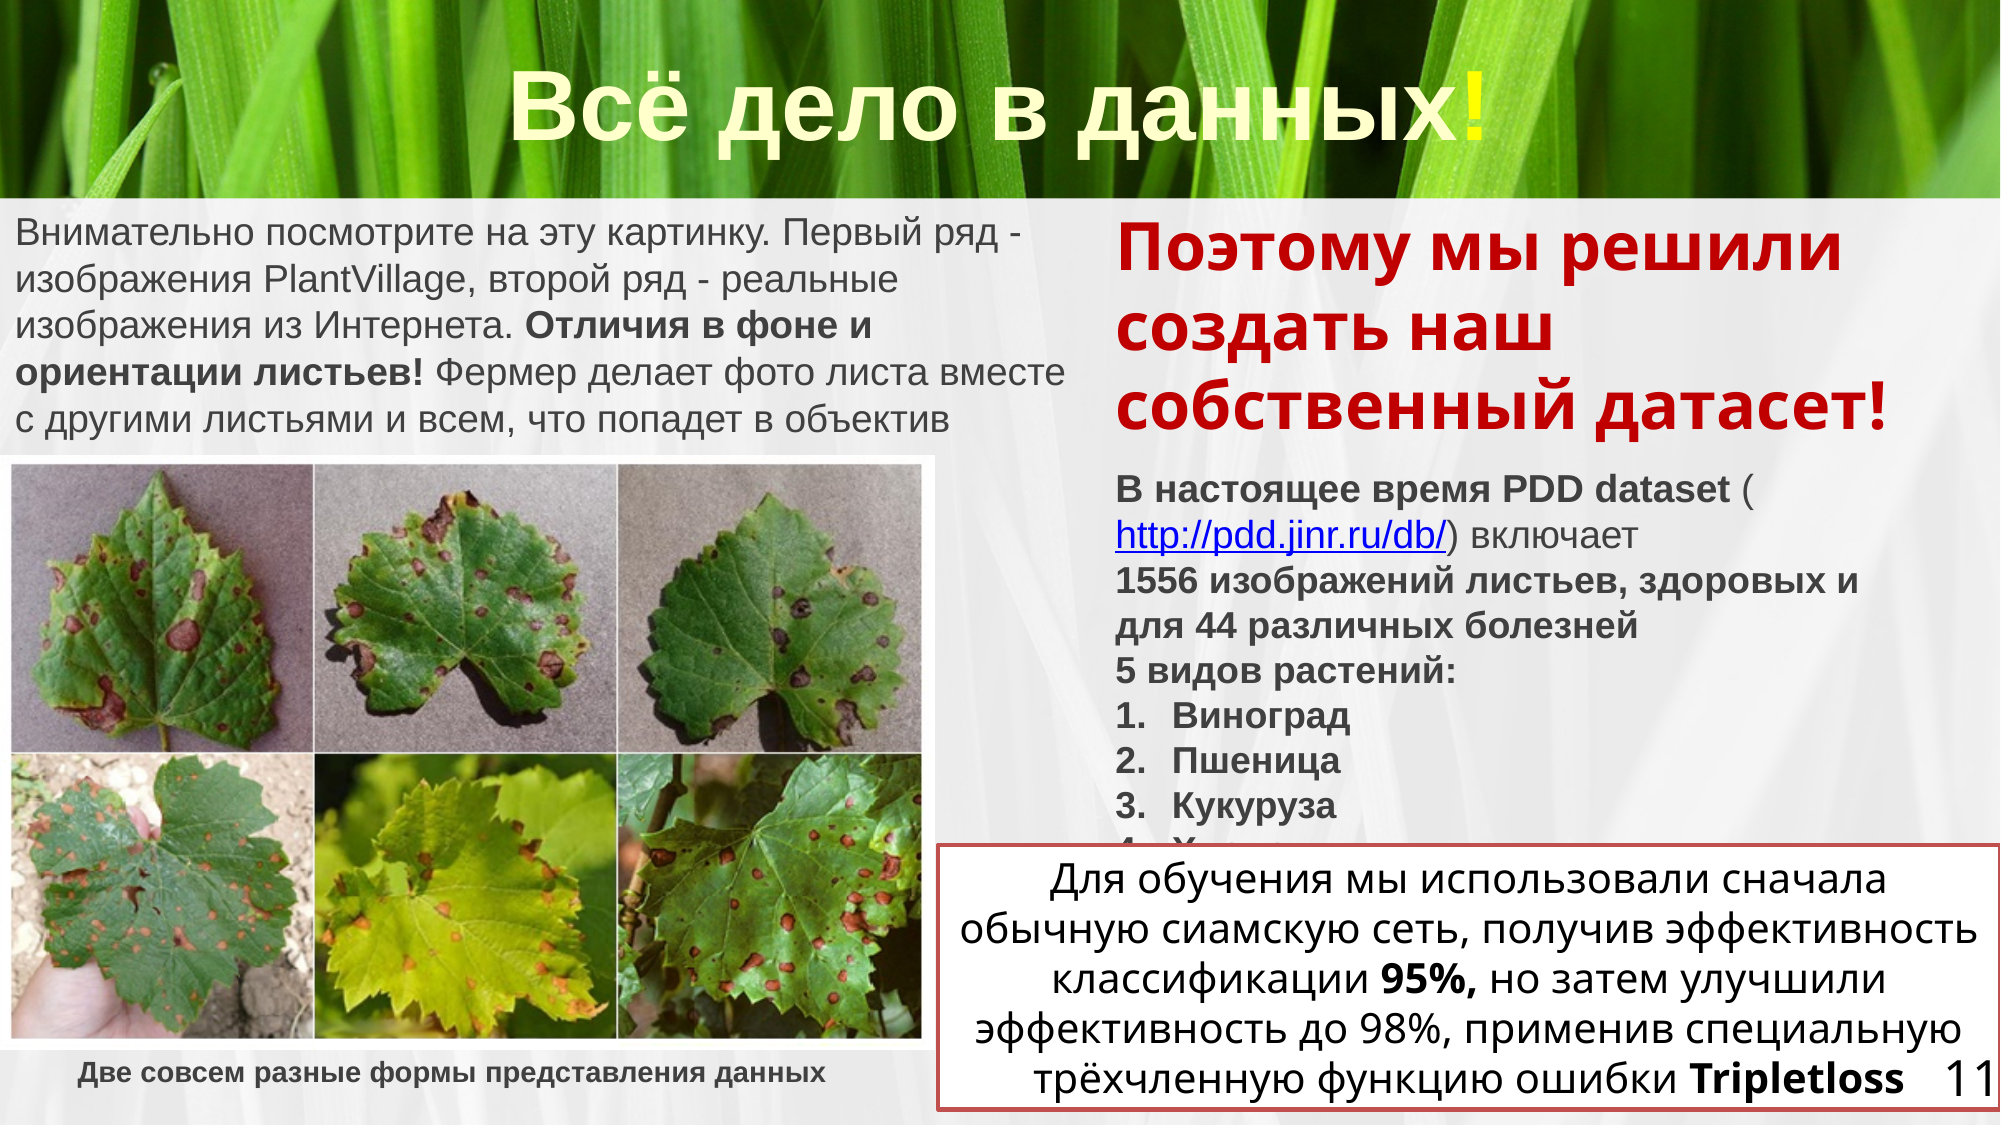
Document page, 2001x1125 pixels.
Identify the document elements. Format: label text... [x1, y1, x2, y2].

text_box 11 [1928, 1039, 2000, 1115]
title Всё дело в данных! [0, 0, 2000, 201]
picture [0, 0, 2001, 1125]
text_box Две совсем разные формы представления данных [63, 1058, 842, 1096]
text_box Для обучения мы использовали сначала обычную сиамскую сеть, получив эффективность классификации 95%, но затем улучшили эффективность до 98%, применив специальную трёхчленную функцию ошибки Tripletloss [936, 843, 2000, 1112]
text_box Внимательно посмотрите на эту картинку. Первый ряд - изображения PlantVillage, второй ряд - реальные изображения из Интернета. Отличия в фоне и ориентации листьев! Фермер делает фото листа вместе с другими листьями и всем, что попадет в объектив [0, 199, 1100, 448]
text_box Поэтому мы решили создать наш собственный датасет! В настоящее время PDD dataset (http://pdd.jinr.ru/db/) включает 1556 изображений листьев, здоровых и для 44 различных болезней 5 видов растений: Виноград Пшеница Кукуруза Хлопок Огурцы. [1100, 196, 1995, 843]
